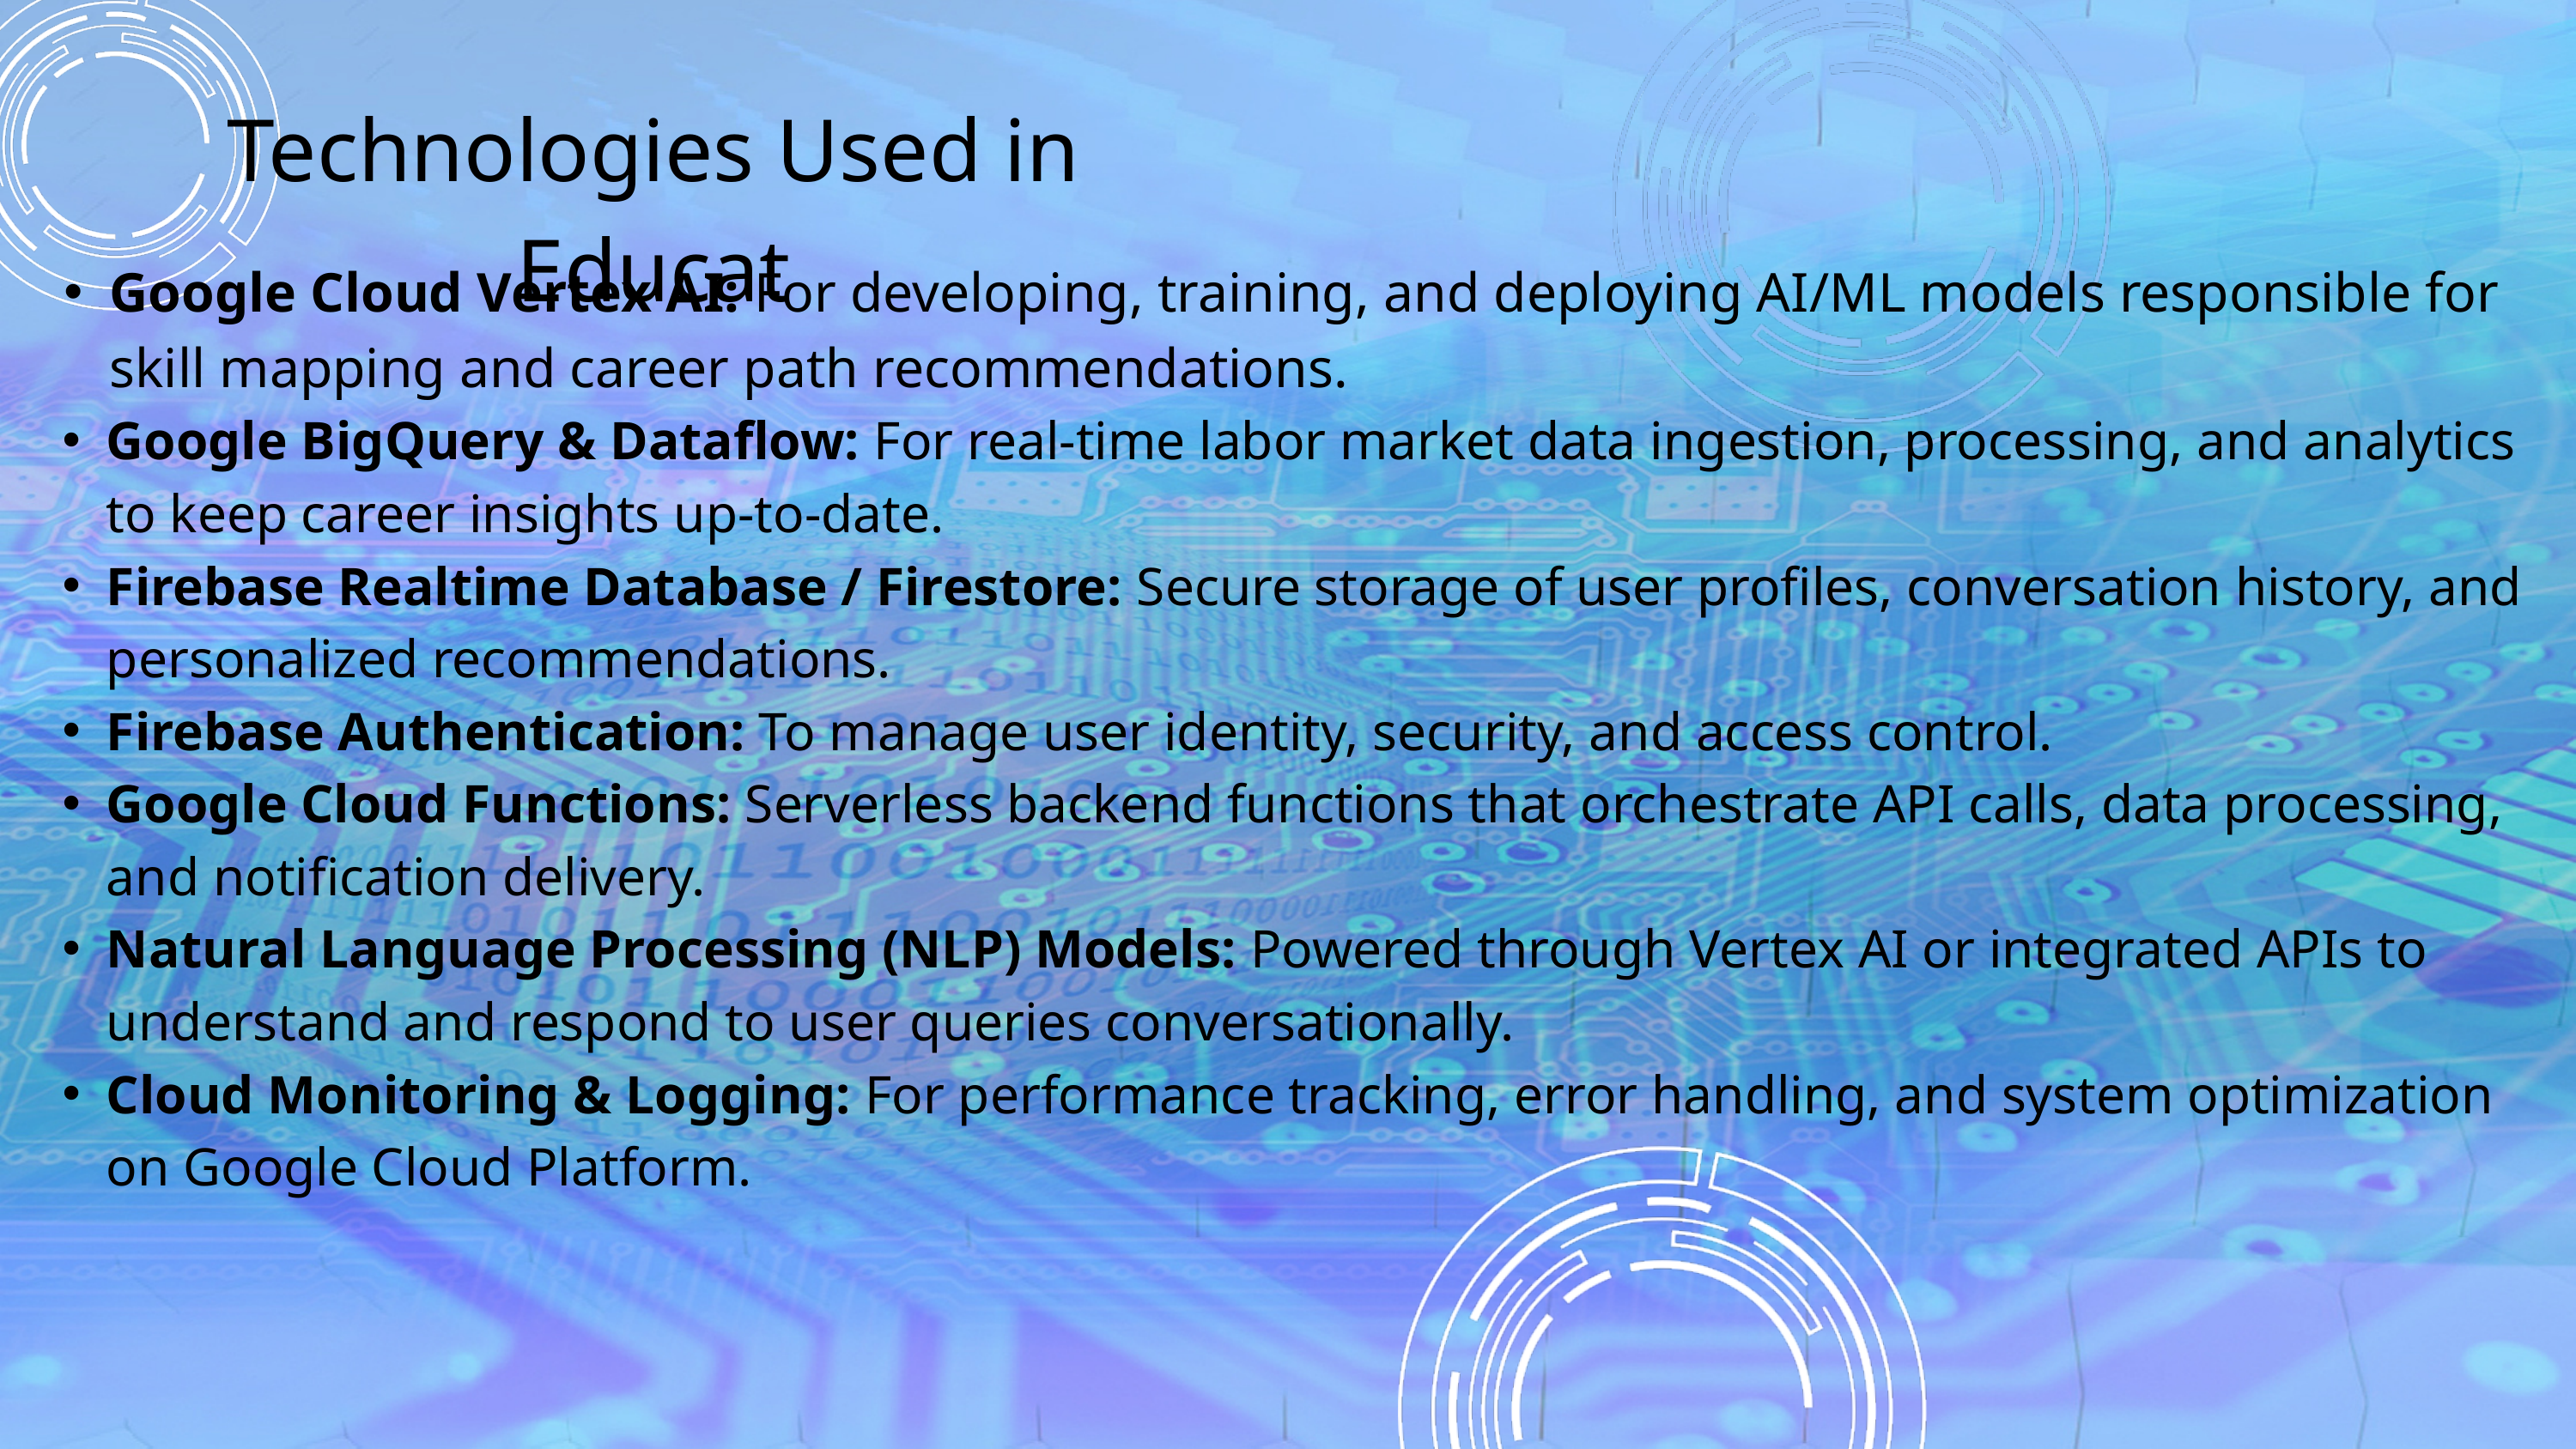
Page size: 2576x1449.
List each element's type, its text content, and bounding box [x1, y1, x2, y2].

text_box Technologies Used in Educat [82, 78, 1224, 247]
text_box [0, 0, 283, 311]
text_box [1612, 0, 2113, 247]
text_box [283, 0, 1612, 247]
text_box Google Cloud Vertex AI: For developing, training, and deploying AI/ML models responsible for skill mapping and career path recommendations. Google BigQuery & Dataflow: For real-time labor market data ingestion, processing, and analytics to keep career insights up-to-date. Firebase Realtime Database / Firestore: Secure storage of user profiles, conversation history, and personalized recommendations. Firebase Authentication: To manage user identity, security, and access control. Google Cloud Functions: Serverless backend functions that orchestrate API calls, data processing, and notification delivery. Natural Language Processing (NLP) Models: Powered through Vertex AI or integrated APIs to understand and respond to user queries conversationally. Cloud Monitoring & Logging: For performance tracking, error handling, and system optimization on Google Cloud Platform. [18, 247, 2558, 1262]
text_box [0, 311, 1397, 1449]
text_box [1397, 1262, 1929, 1449]
text_box [1929, 0, 2576, 1449]
